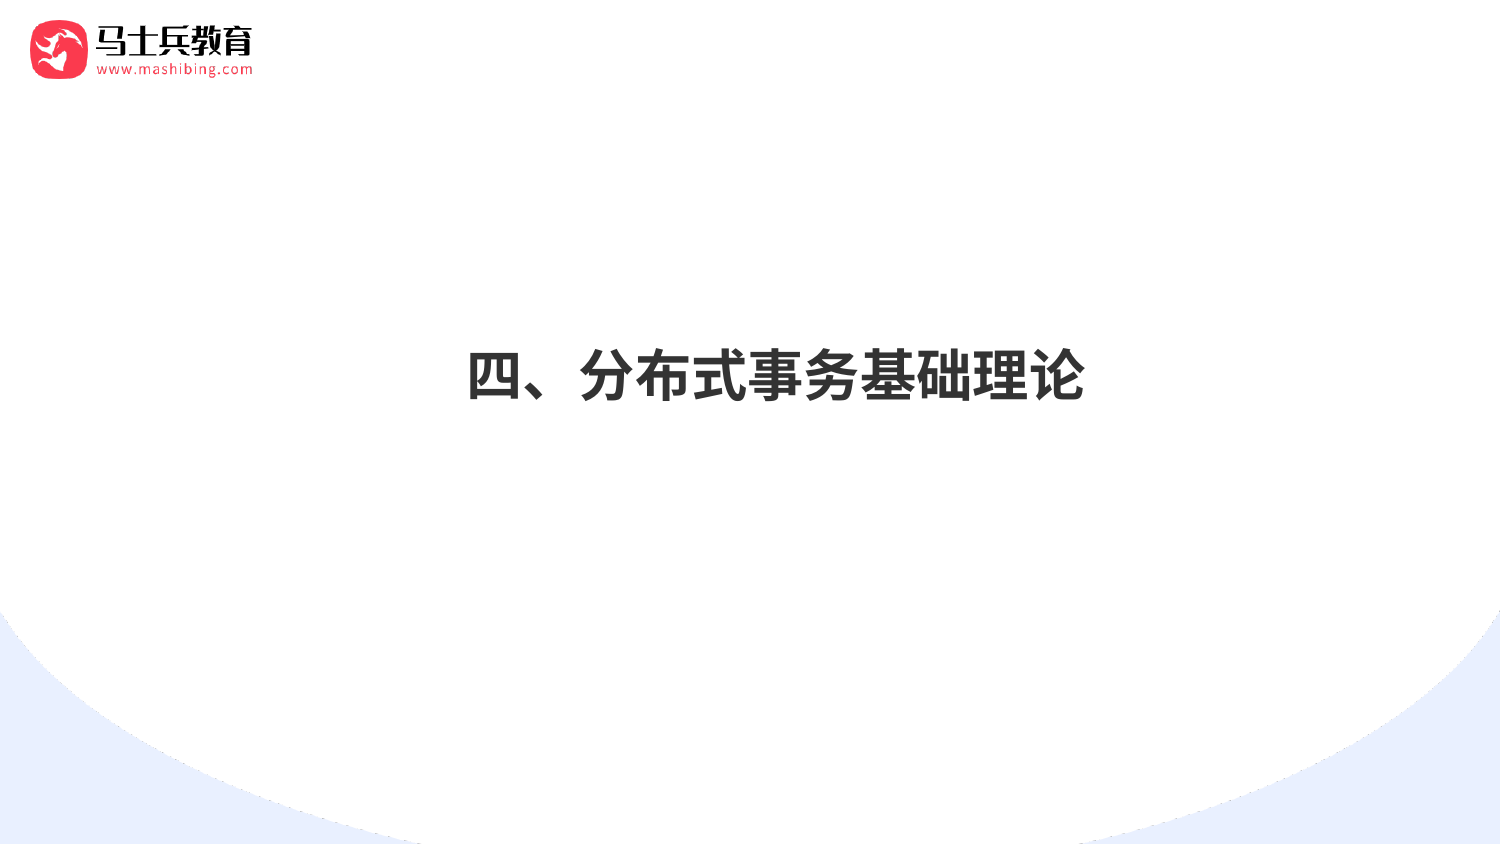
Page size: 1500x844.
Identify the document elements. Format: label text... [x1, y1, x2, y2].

picture [30, 20, 252, 79]
picture [0, 610, 1500, 844]
text_box 四、分布式事务基础理论 [451, 273, 1225, 437]
